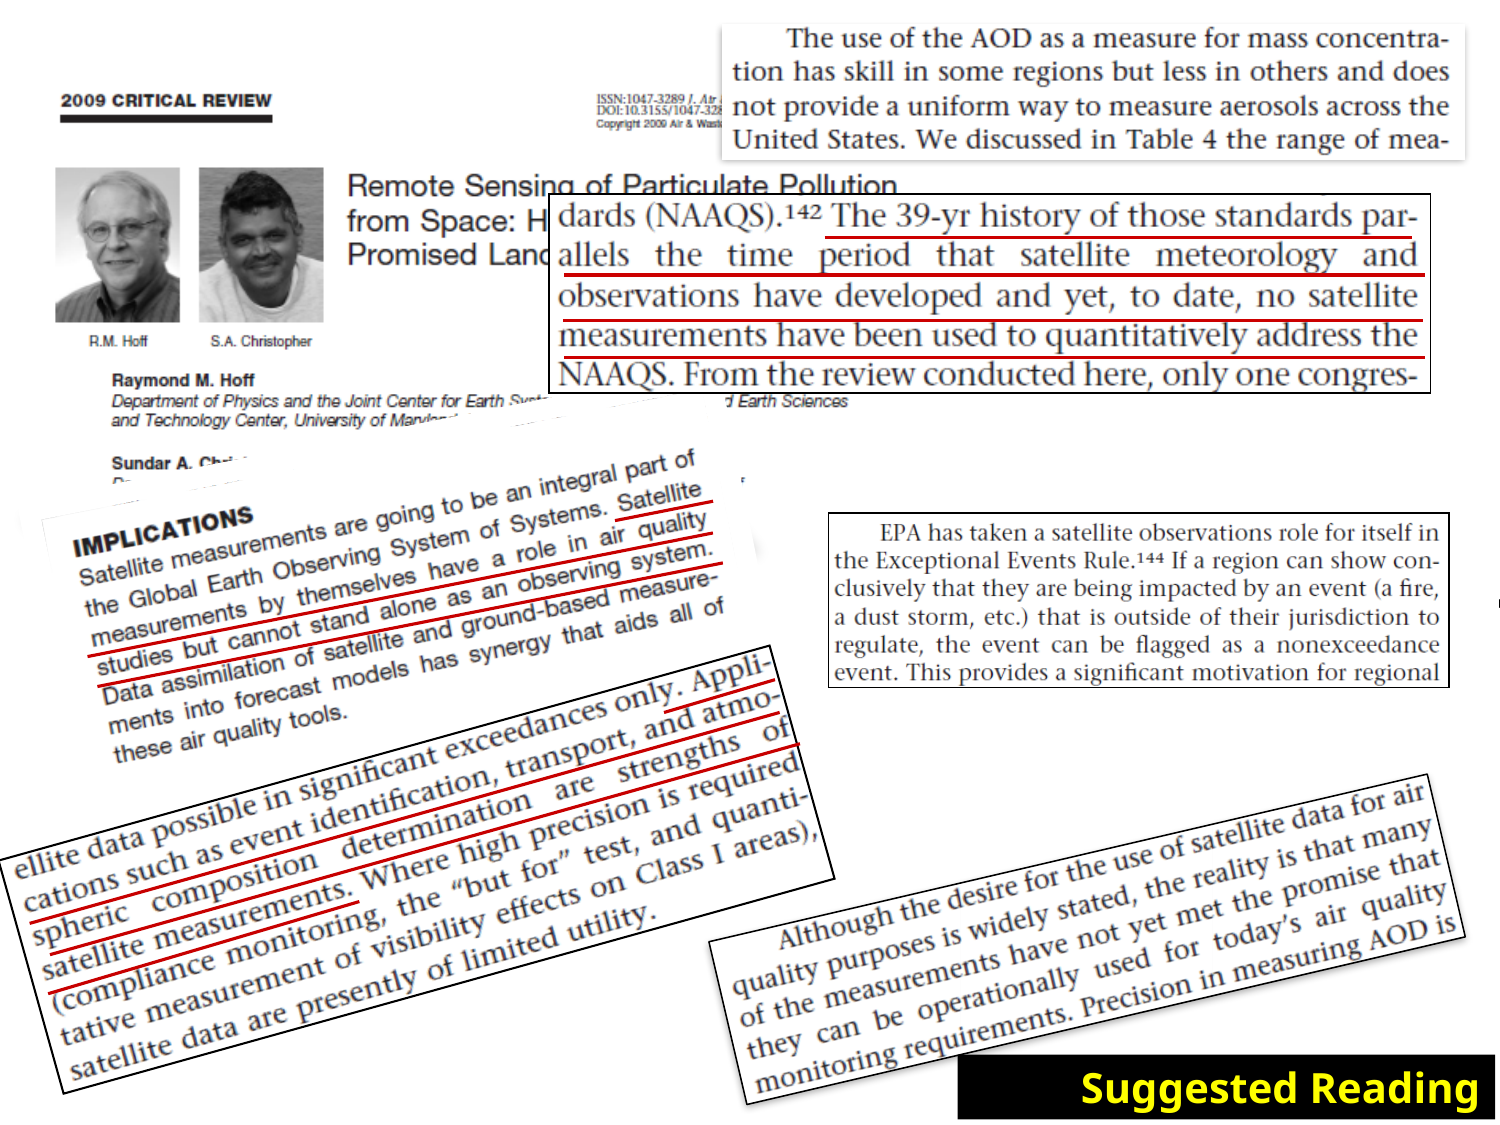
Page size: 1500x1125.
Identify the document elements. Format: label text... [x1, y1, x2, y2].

picture [729, 1023, 1088, 1103]
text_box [17, 24, 1500, 1023]
picture [46, 1023, 309, 1091]
text_box Suggested Reading [957, 1054, 1496, 1120]
picture [1, 858, 17, 918]
